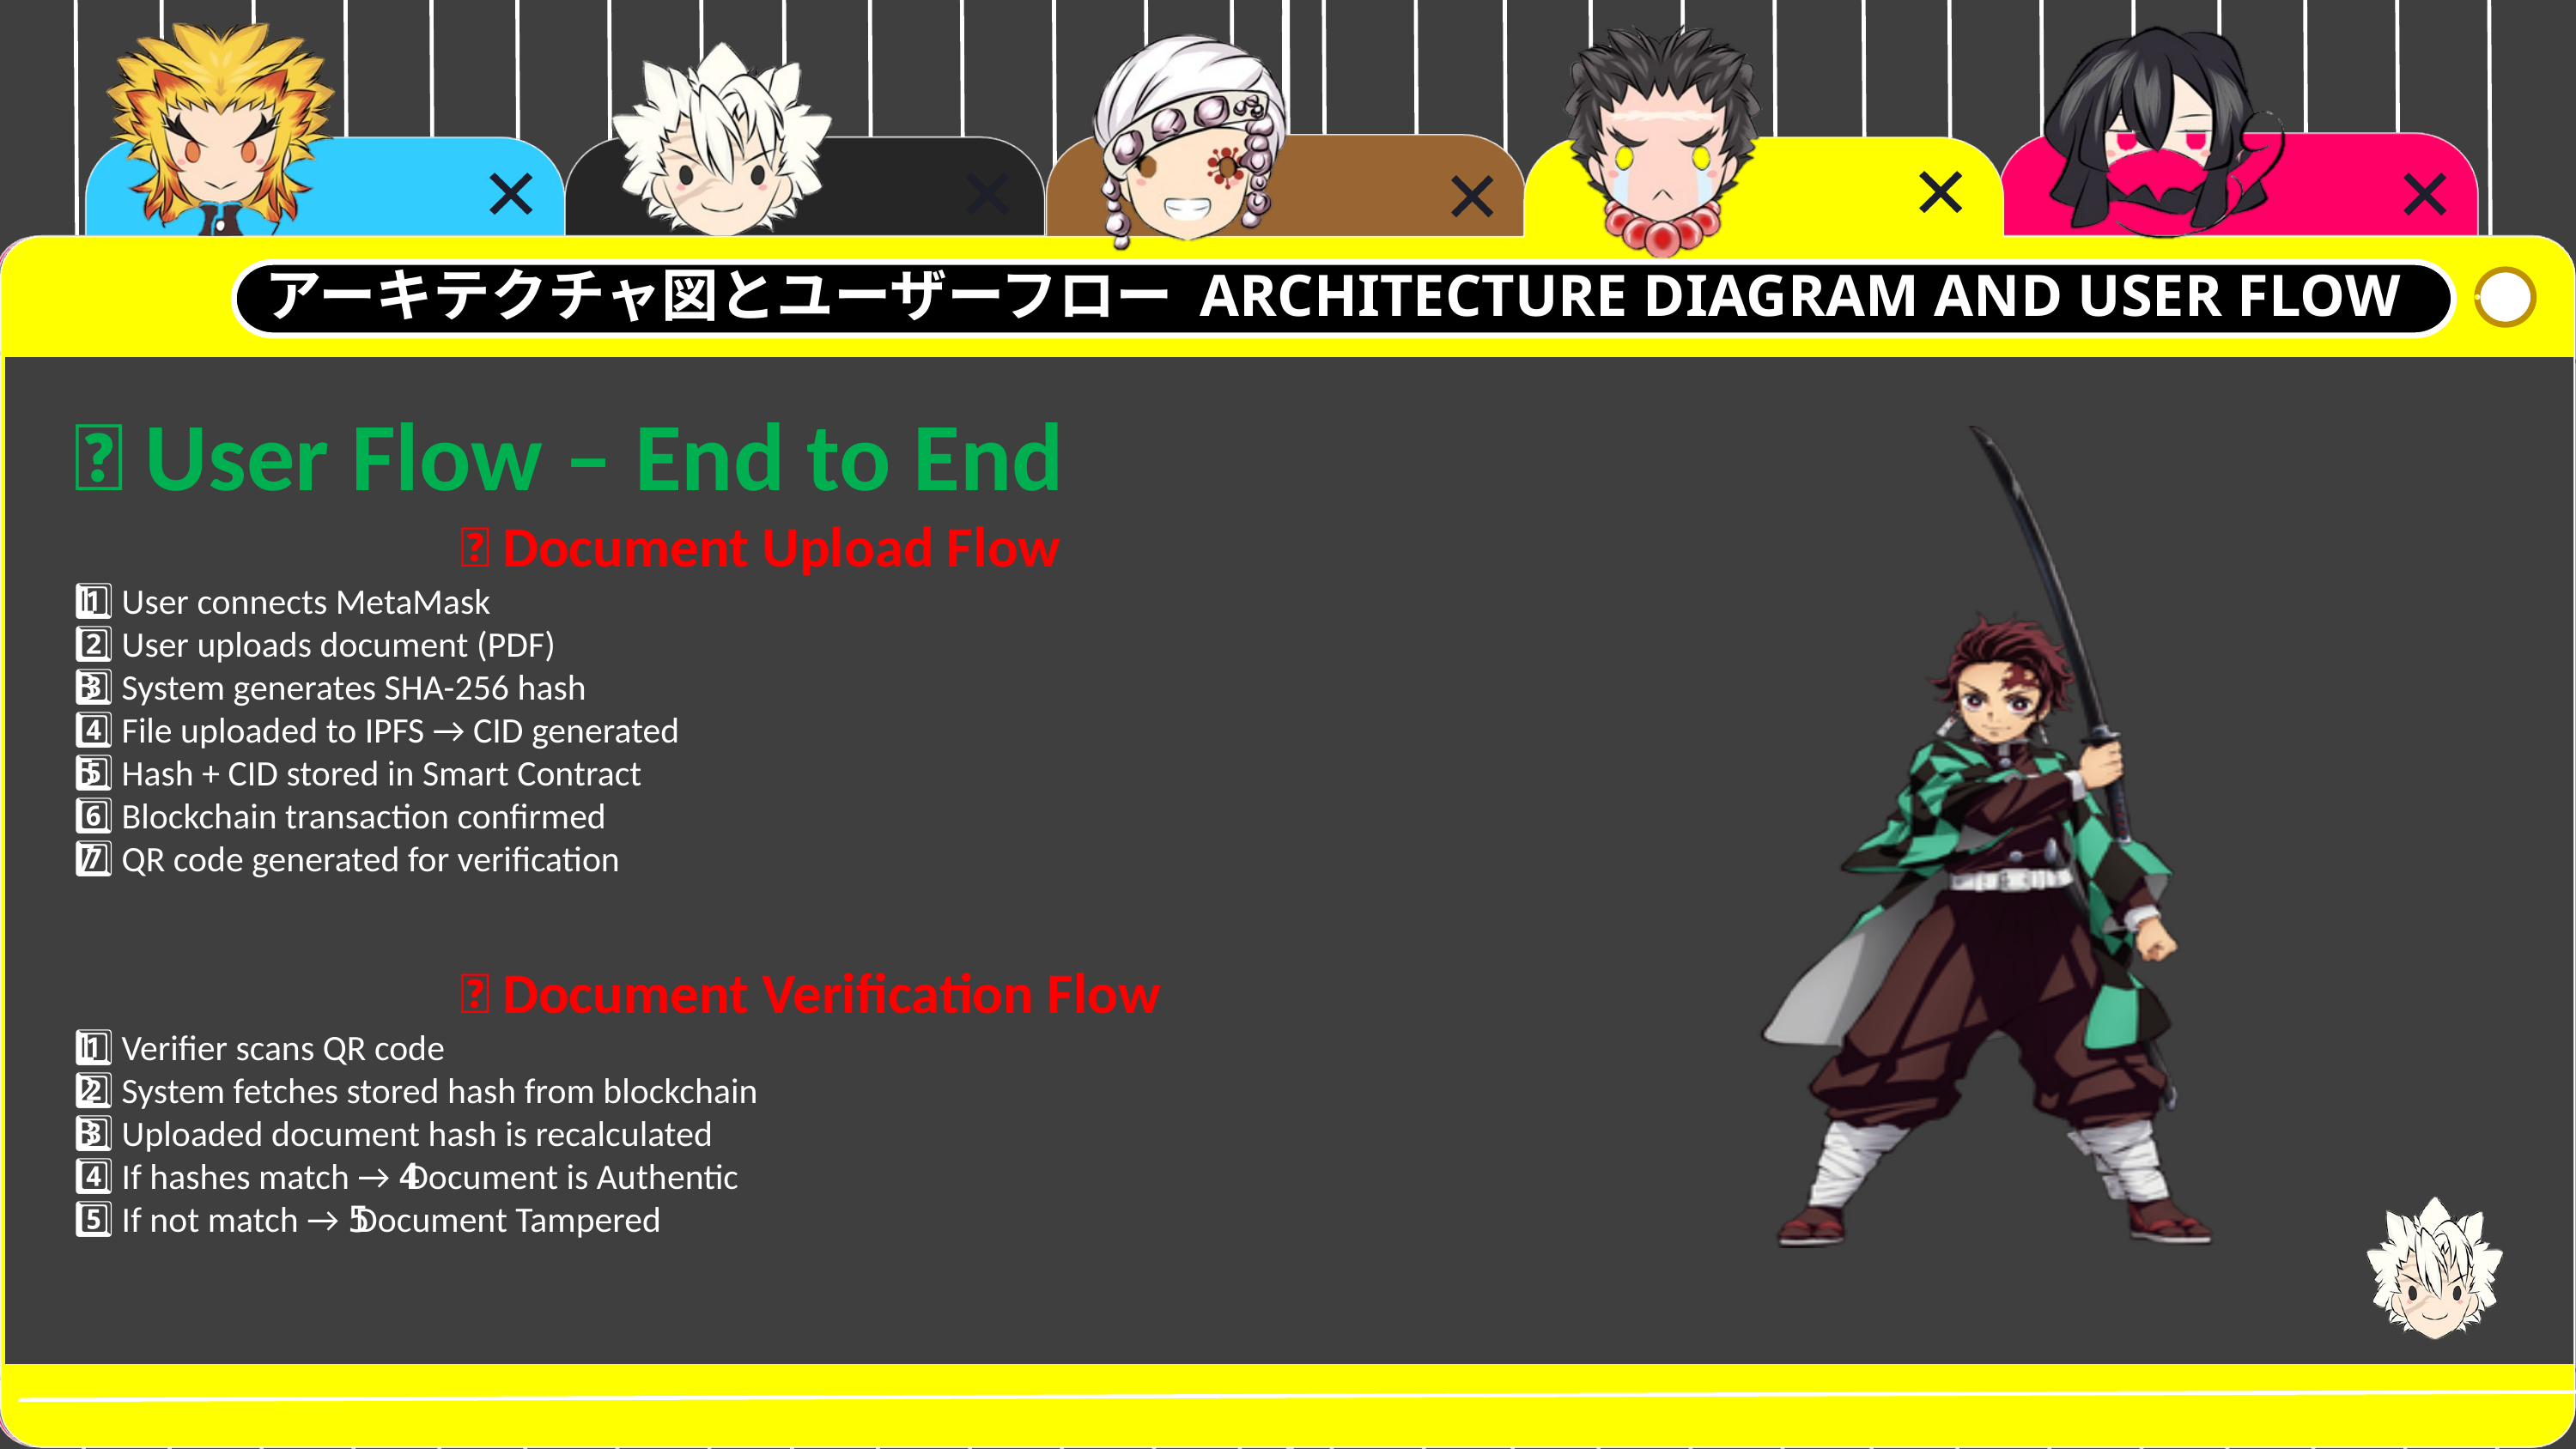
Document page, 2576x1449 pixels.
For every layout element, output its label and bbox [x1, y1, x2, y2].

text_box [1911, 163, 1970, 221]
text_box [2038, 11, 2296, 244]
text_box [2474, 266, 2537, 328]
text_box [1005, 11, 1333, 286]
text_box [65, 0, 398, 310]
text_box [2338, 1158, 2543, 1389]
text_box [230, 258, 2458, 339]
text_box [1510, 0, 1826, 256]
text_box [0, 136, 2576, 357]
text_box [5, 356, 2574, 1365]
text_box [568, 0, 898, 256]
text_box [0, 1378, 2576, 1449]
